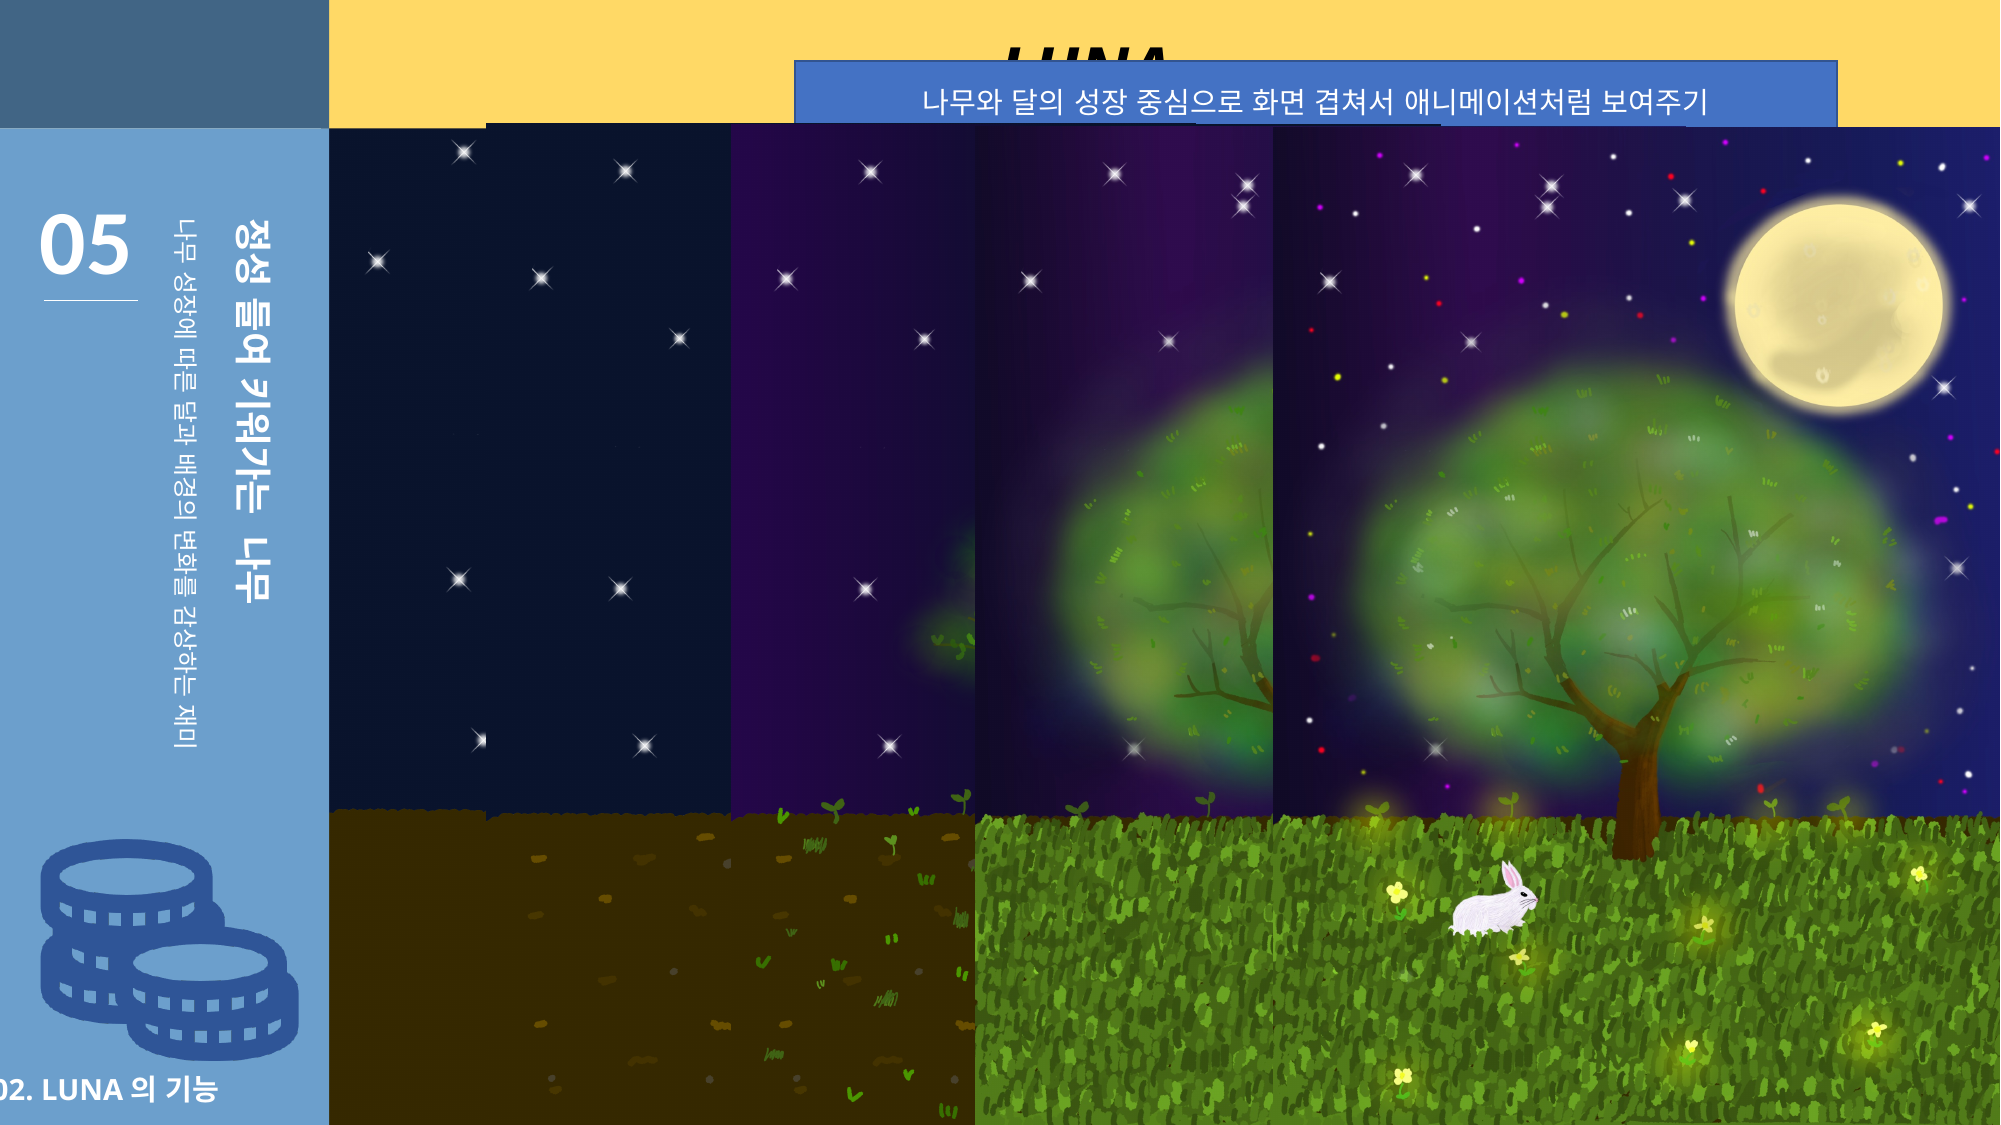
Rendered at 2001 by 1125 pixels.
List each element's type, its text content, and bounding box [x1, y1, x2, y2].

text_box LUNA [332, 20, 1838, 103]
text_box [330, 0, 2000, 127]
text_box 02. LUNA의 기능 [0, 1064, 266, 1114]
text_box 05 [25, 175, 148, 300]
picture [321, 103, 2000, 1125]
text_box 나무와 달의 성장 중심으로 화면 겹쳐서 애니메이션처럼 보여주기 참여형 광고수익 창출과정임을 살짝 언급.!(뒤에 수익창출방안에 나오므로) [794, 60, 1838, 127]
text_box [0, 0, 330, 127]
text_box 정성 들여 키워가는 나무 나무 성장에 따른 달과 배경의 변화를 감상하는 재미 [0, 127, 321, 1125]
picture [16, 802, 312, 1098]
